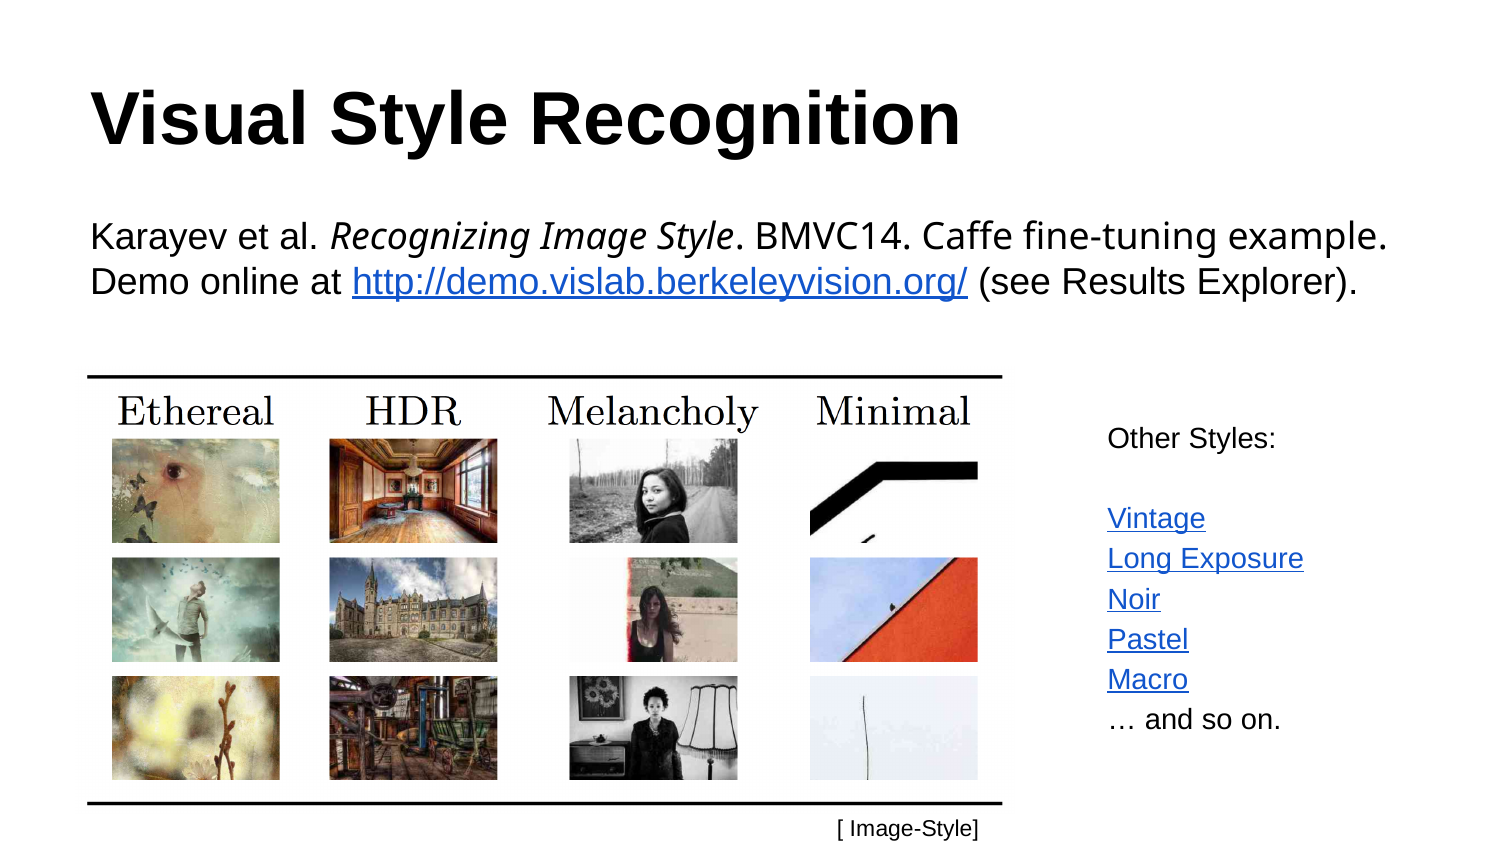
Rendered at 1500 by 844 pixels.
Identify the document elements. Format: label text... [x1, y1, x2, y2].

list Karayev et al. Recognizing Image Style. BMVC14. Caffe fine-tuning example. Demo online at http://demo.vislab.berkeleyvision.org/ (see Results Explorer). [75, 196, 1425, 345]
text_box Other Styles: Vintage Long Exposure Noir Pastel Macro … and so on. [1092, 399, 1354, 798]
picture [75, 366, 1016, 815]
title Visual Style Recognition [75, 33, 1425, 175]
text_box [ Image-Style] [821, 821, 1008, 844]
